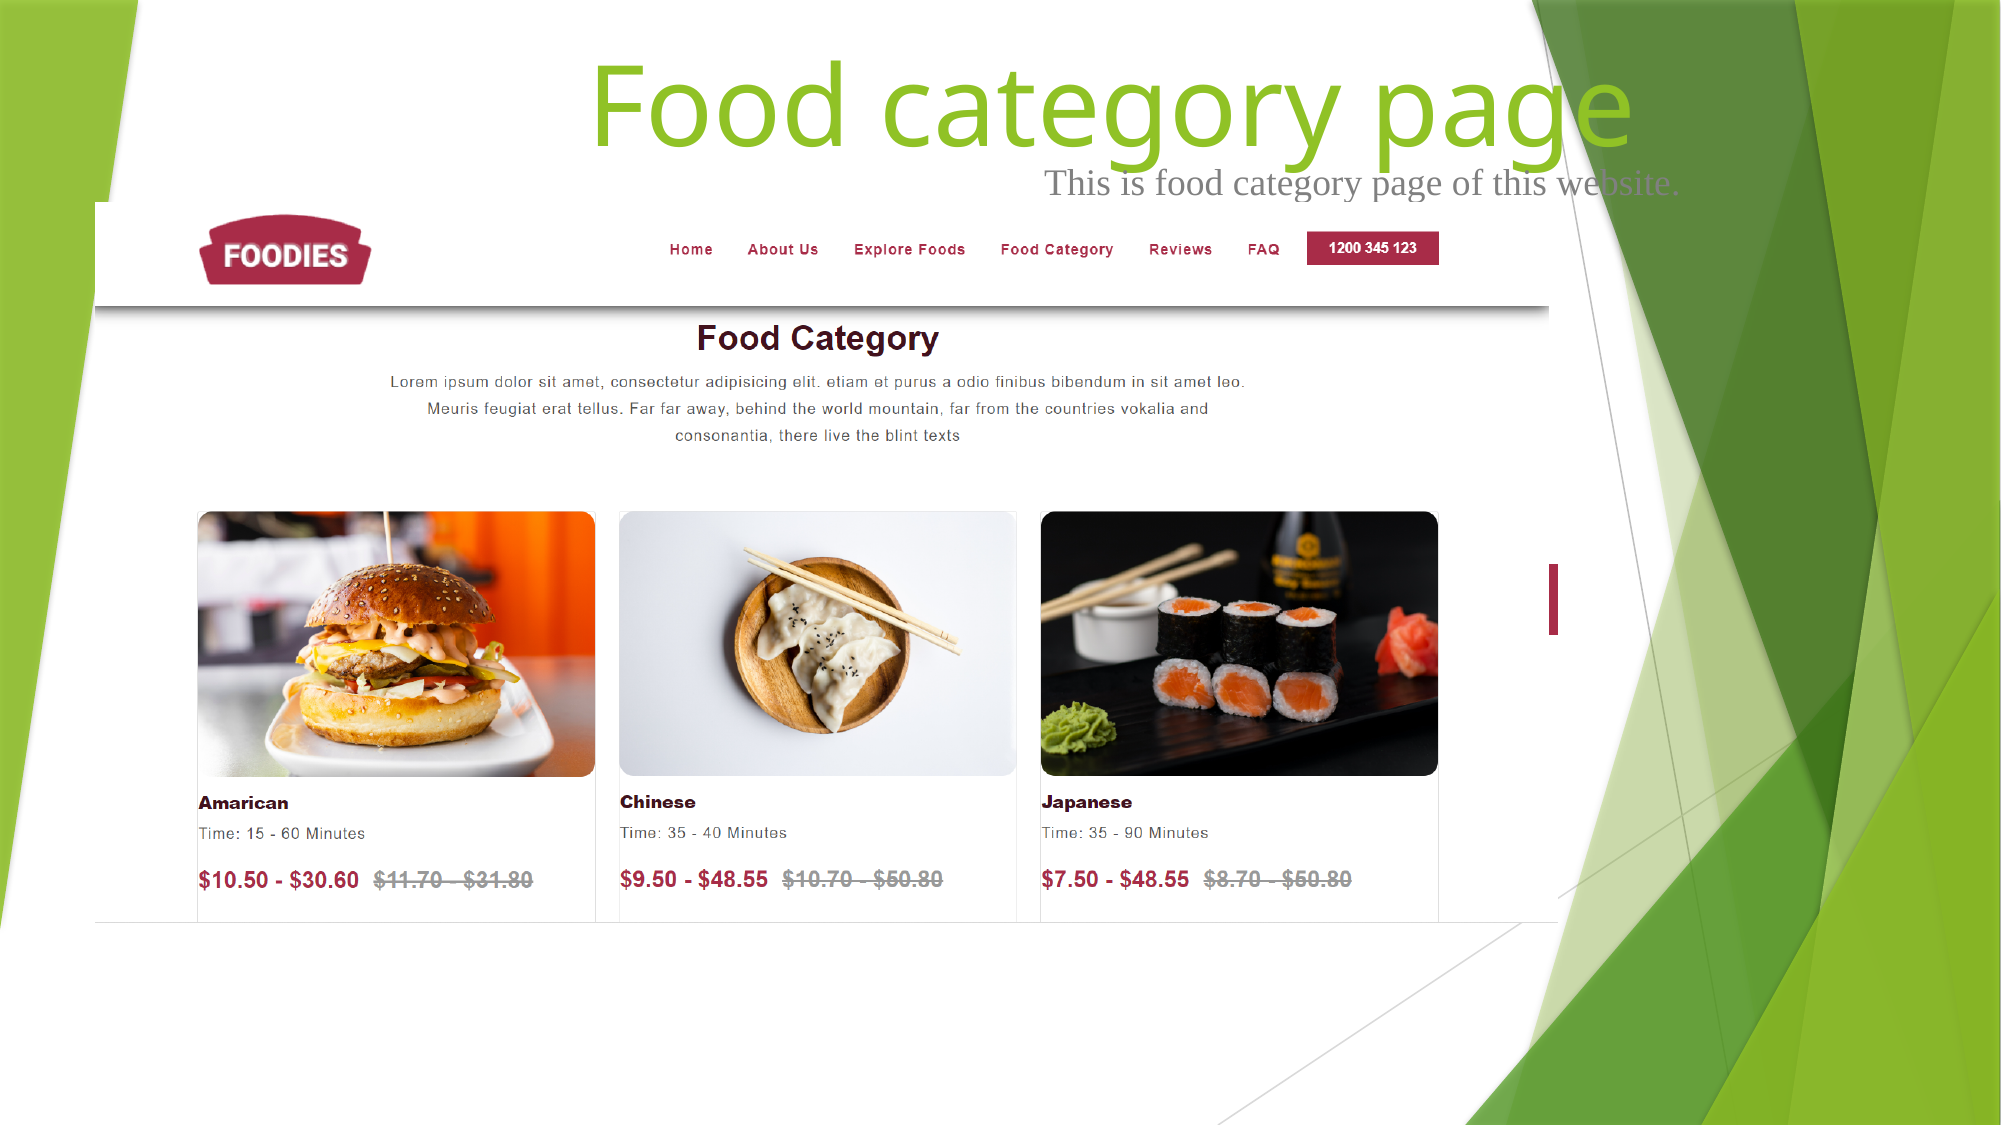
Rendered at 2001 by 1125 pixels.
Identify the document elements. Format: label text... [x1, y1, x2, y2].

title Food category page [374, 23, 1652, 150]
picture [94, 201, 1559, 923]
subtitle This is food category page of this website. [223, 150, 1697, 239]
